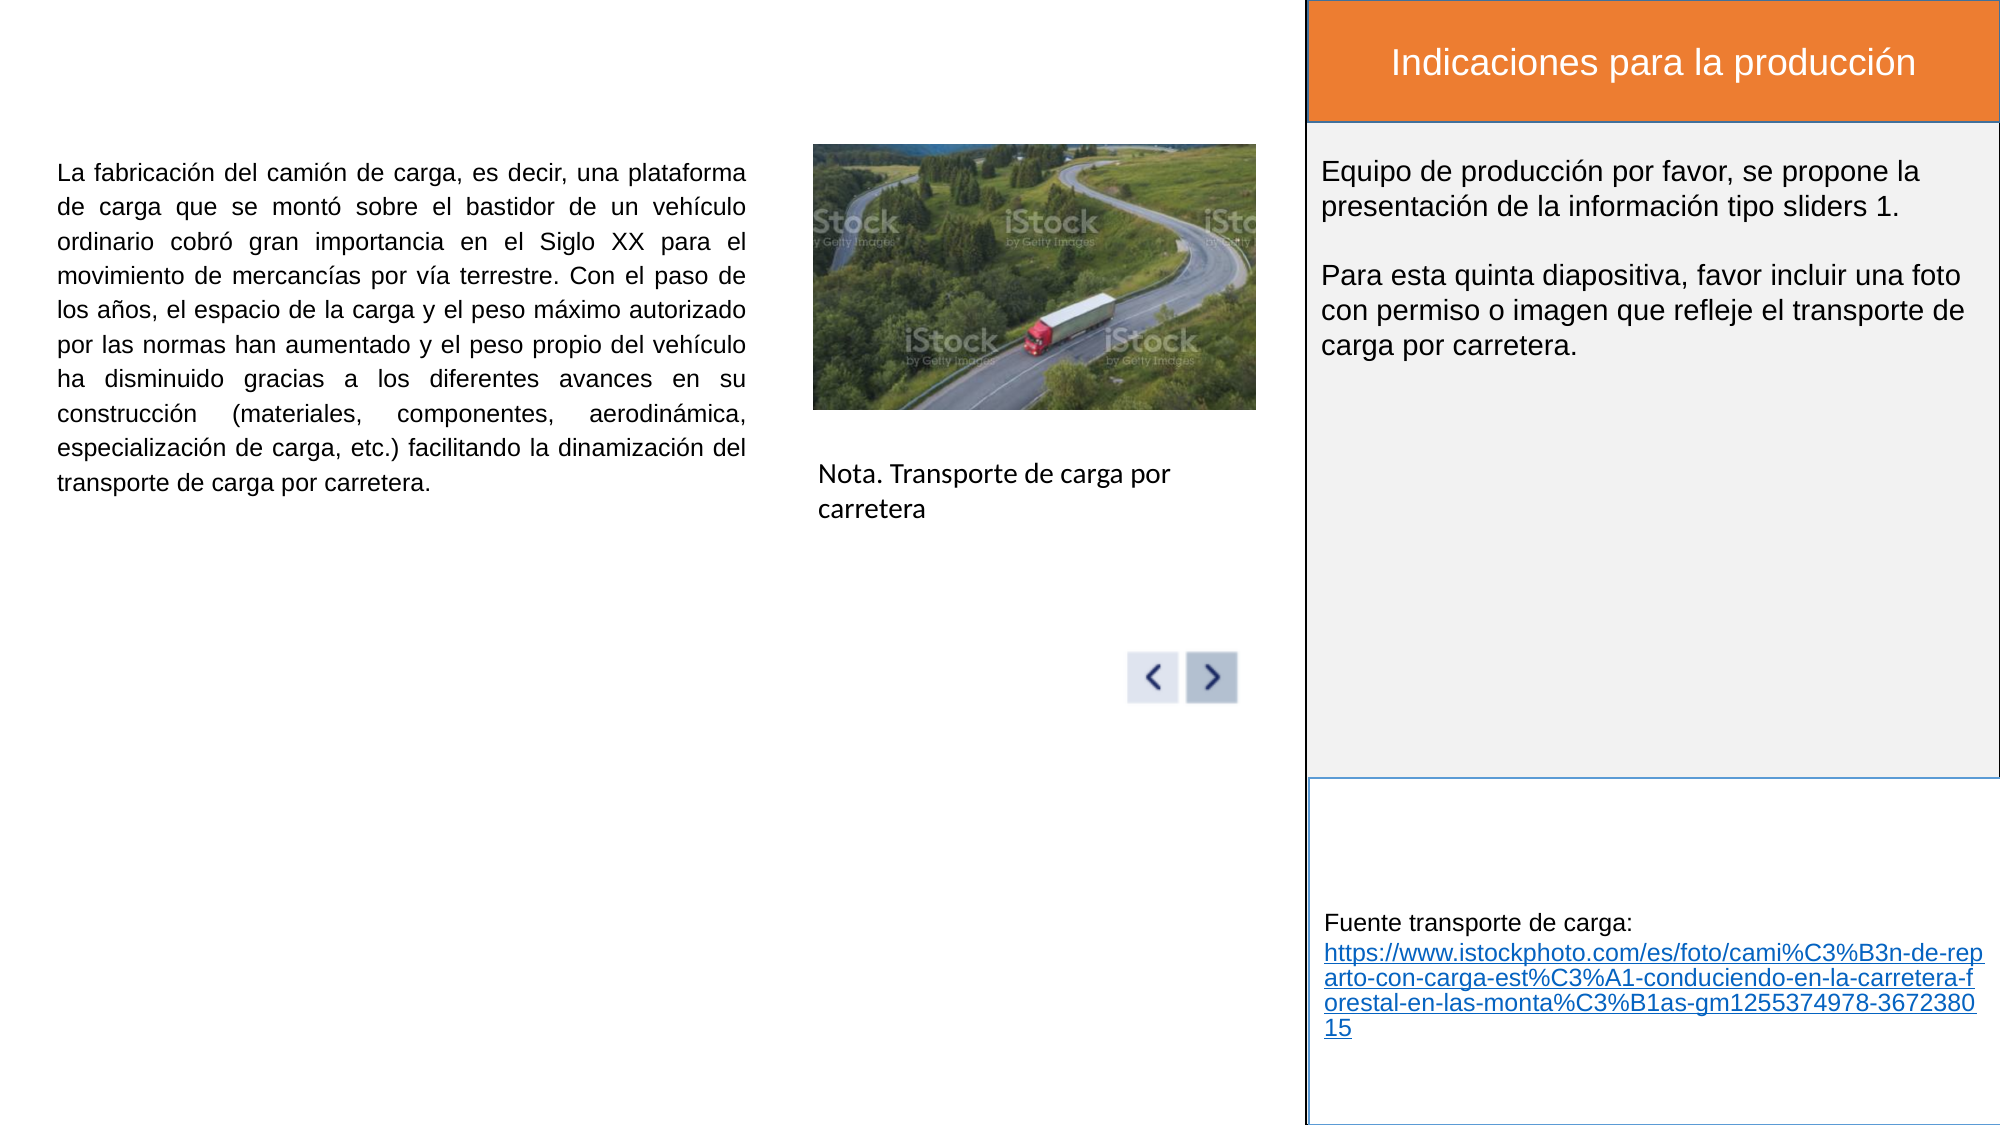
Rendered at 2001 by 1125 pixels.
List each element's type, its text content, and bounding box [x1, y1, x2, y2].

picture [1104, 624, 1255, 751]
text_box Fuente transporte de carga: https://www.istockphoto.com/es/foto/cami%C3%B3n-de-reparto-con-carga-est%C3%A1-conduciendo-en-la-carretera-forestal-en-las-monta%C3%B1as-gm1255374978-367238015 [1309, 777, 2000, 1125]
text_box La fabricación del camión de carga, es decir, una plataforma de carga que se montó sobre el bastidor de un vehículo ordinario cobró gran importancia en el Siglo XX para el movimiento de mercancías por vía terrestre. Con el paso de los años, el espacio de la carga y el peso máximo autorizado por las normas han aumentado y el peso propio del vehículo ha disminuido gracias a los diferentes avances en su construcción (materiales, componentes, aerodinámica, especialización de carga, etc.) facilitando la dinamización del transporte de carga por carretera. [42, 144, 763, 327]
text_box [1306, 0, 2000, 1125]
text_box Equipo de producción por favor, se propone la presentación de la información tipo sliders 1. Para esta quinta diapositiva, favor incluir una foto con permiso o imagen que refleje el transporte de carga por carretera. [1305, 144, 1999, 640]
text_box Nota. Transporte de carga por carretera [803, 439, 1245, 540]
picture [813, 144, 1256, 410]
text_box Indicaciones para la producción [1307, 0, 2000, 122]
